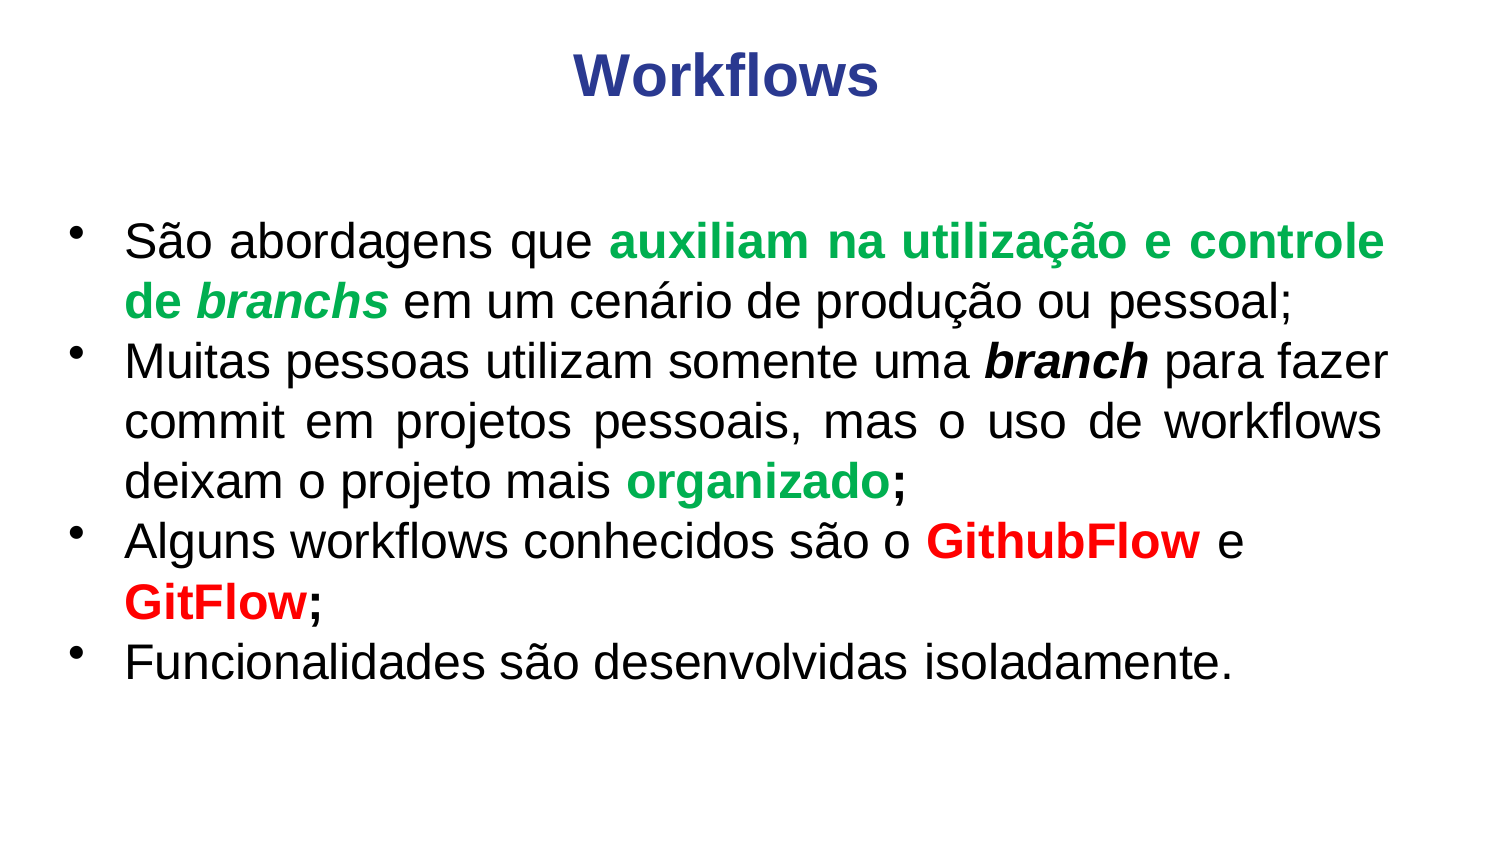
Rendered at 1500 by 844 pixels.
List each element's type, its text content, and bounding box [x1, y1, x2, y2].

title Workflows [571, 33, 881, 177]
text_box São abordagens que auxiliam na utilização e controle de branchs em um cenário de produção ou pessoal; Muitas pessoas utilizam somente uma branch para fazer commit em projetos pessoais, mas o uso de workflows deixam o projeto mais organizado; Alguns workflows conhecidos são o GithubFlow e GitFlow; Funcionalidades são desenvolvidas isoladamente. [65, 206, 1404, 689]
